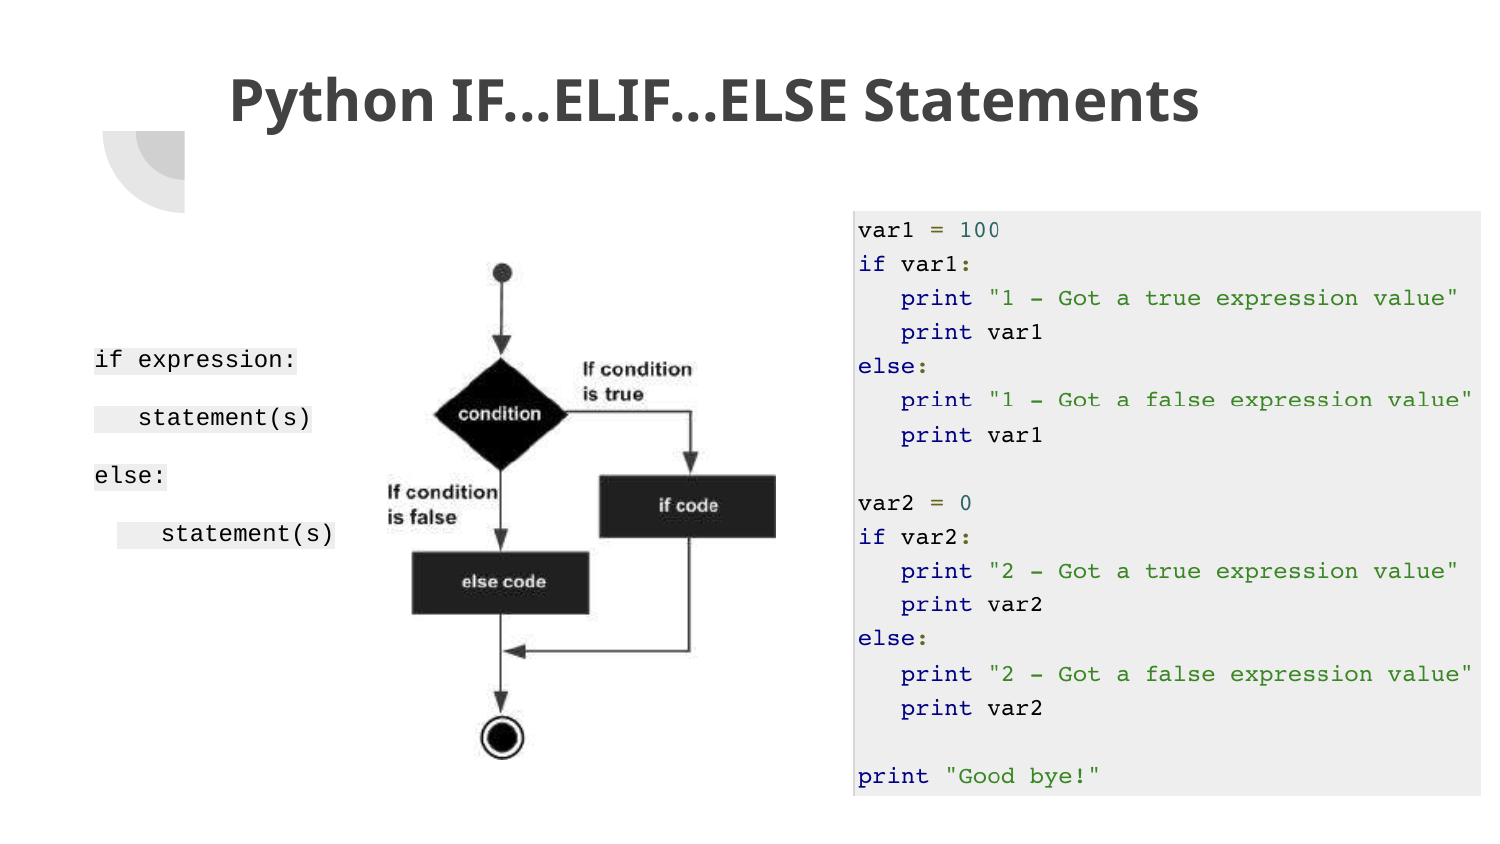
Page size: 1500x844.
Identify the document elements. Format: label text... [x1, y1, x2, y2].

title Python IF...ELIF...ELSE Statements [213, 48, 1368, 213]
list if expression: statement(s) else: statement(s) [79, 324, 342, 742]
picture [836, 211, 1481, 796]
picture [347, 242, 803, 775]
